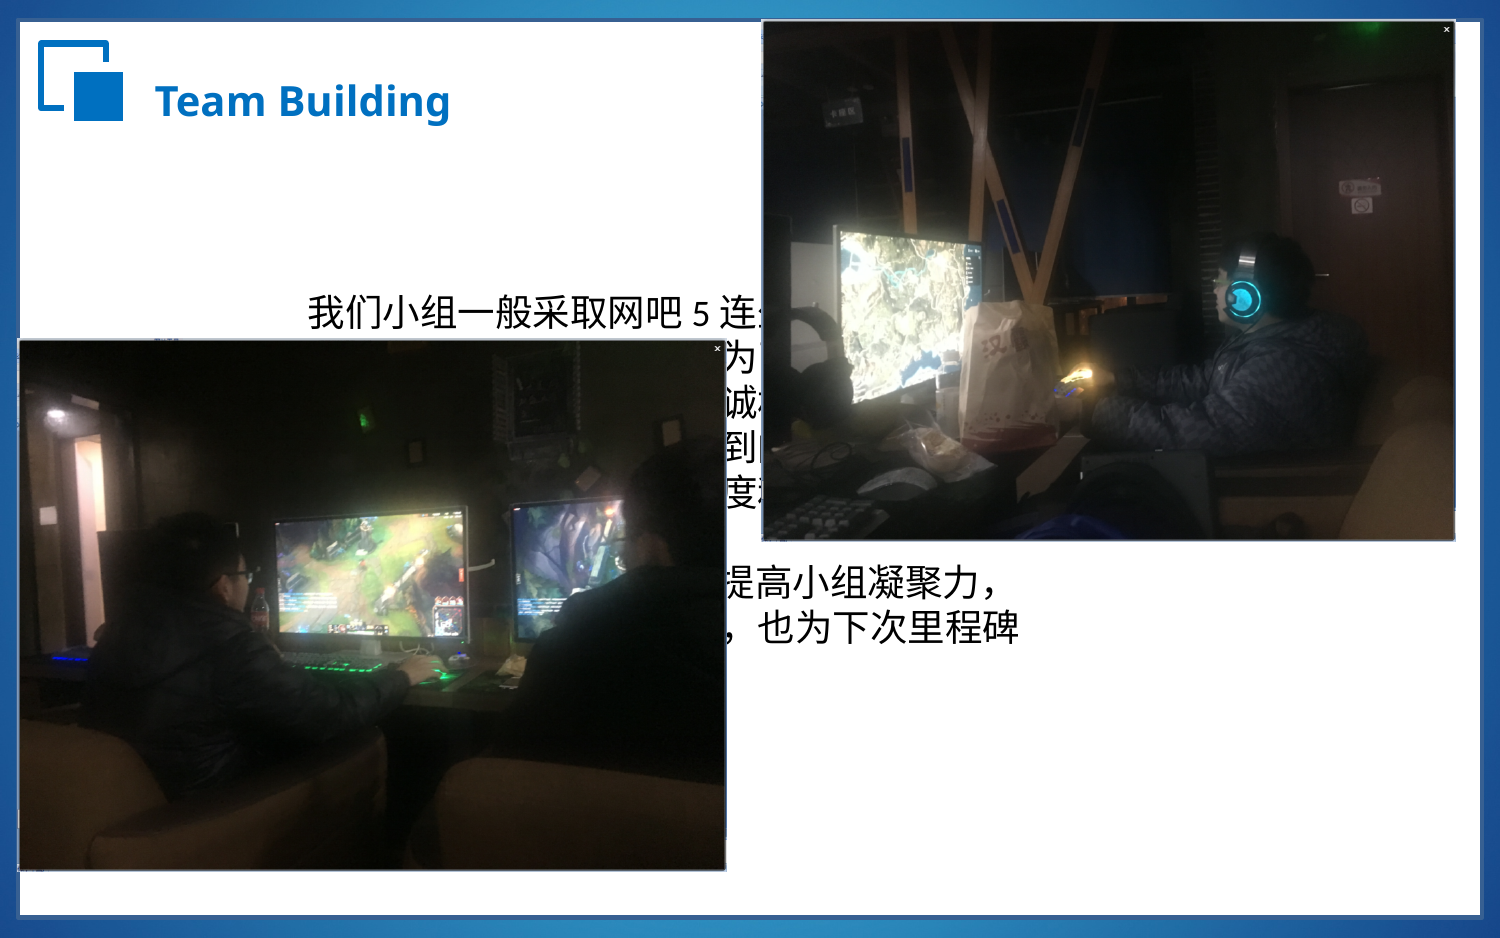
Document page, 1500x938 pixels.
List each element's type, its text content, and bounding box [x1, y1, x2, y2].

text_box [67, 65, 130, 128]
text_box Team Building [139, 67, 467, 132]
text_box [16, 18, 1484, 920]
picture [0, 0, 1500, 938]
text_box 我们小组一般采取网吧5连坐、外出聚餐，网吧通过玩游戏的方式是为了提升团队的凝聚力，彼此增进信任，坦诚相对。而聚餐时讨论各成员任务进度及遇到的问题。一起研究并分析，总结目前的进度和接下来的任务开展。 Team Building目的是为了提高小组凝聚力，了解相互之间任务的进展，也为下次里程碑的评审做准备。 [292, 281, 1067, 701]
text_box [39, 41, 108, 110]
